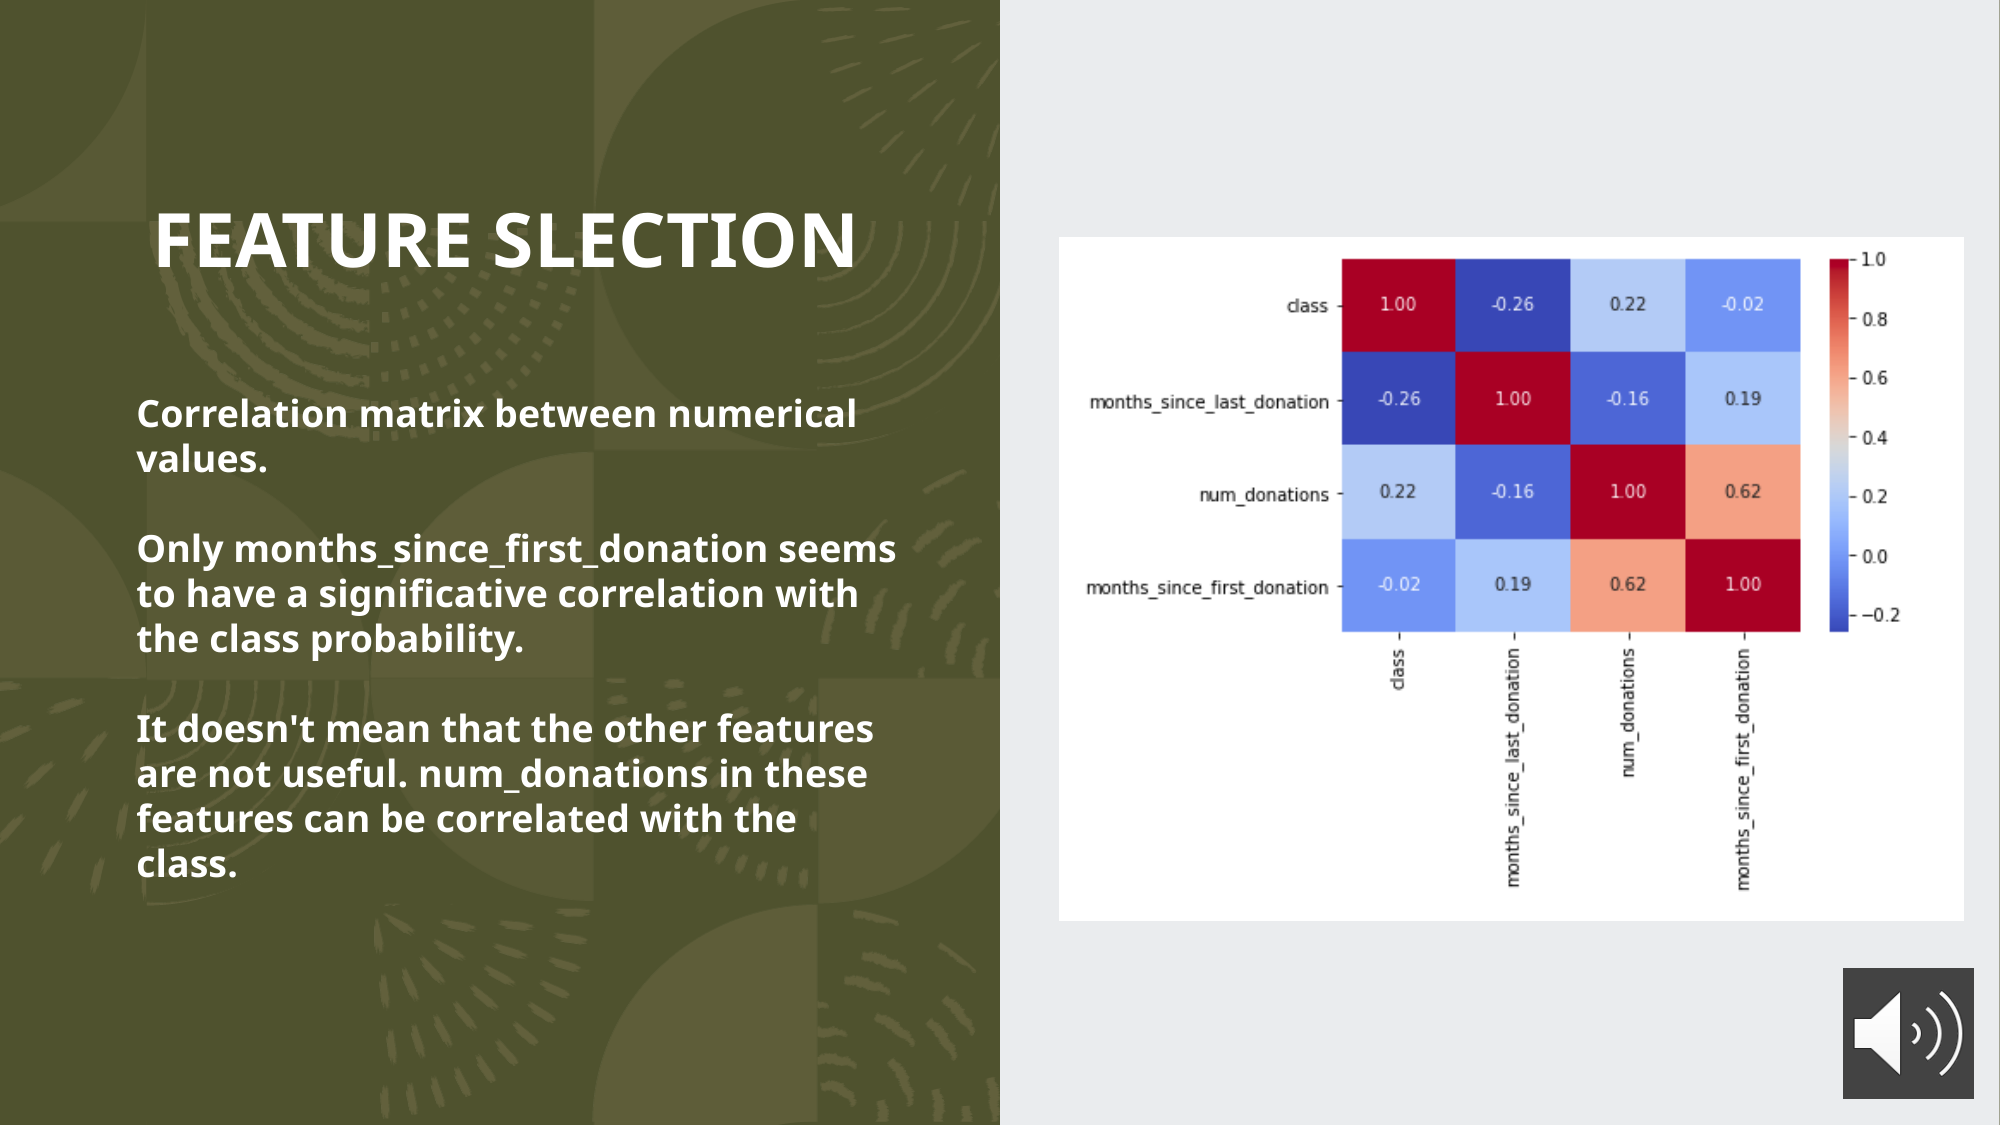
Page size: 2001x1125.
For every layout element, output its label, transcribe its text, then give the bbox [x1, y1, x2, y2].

text_box Correlation matrix between numerical values. Only months_since_first_donation seems to have a significative correlation with the class probability. It doesn't mean that the other features are not useful. num_donations in these features can be correlated with the class. [121, 383, 922, 893]
title FEATURE SLECTION [137, 91, 938, 384]
text_box [0, 0, 1001, 1125]
picture [1059, 237, 1964, 921]
text_box [1001, 0, 2000, 1125]
picture [1841, 966, 1975, 1100]
